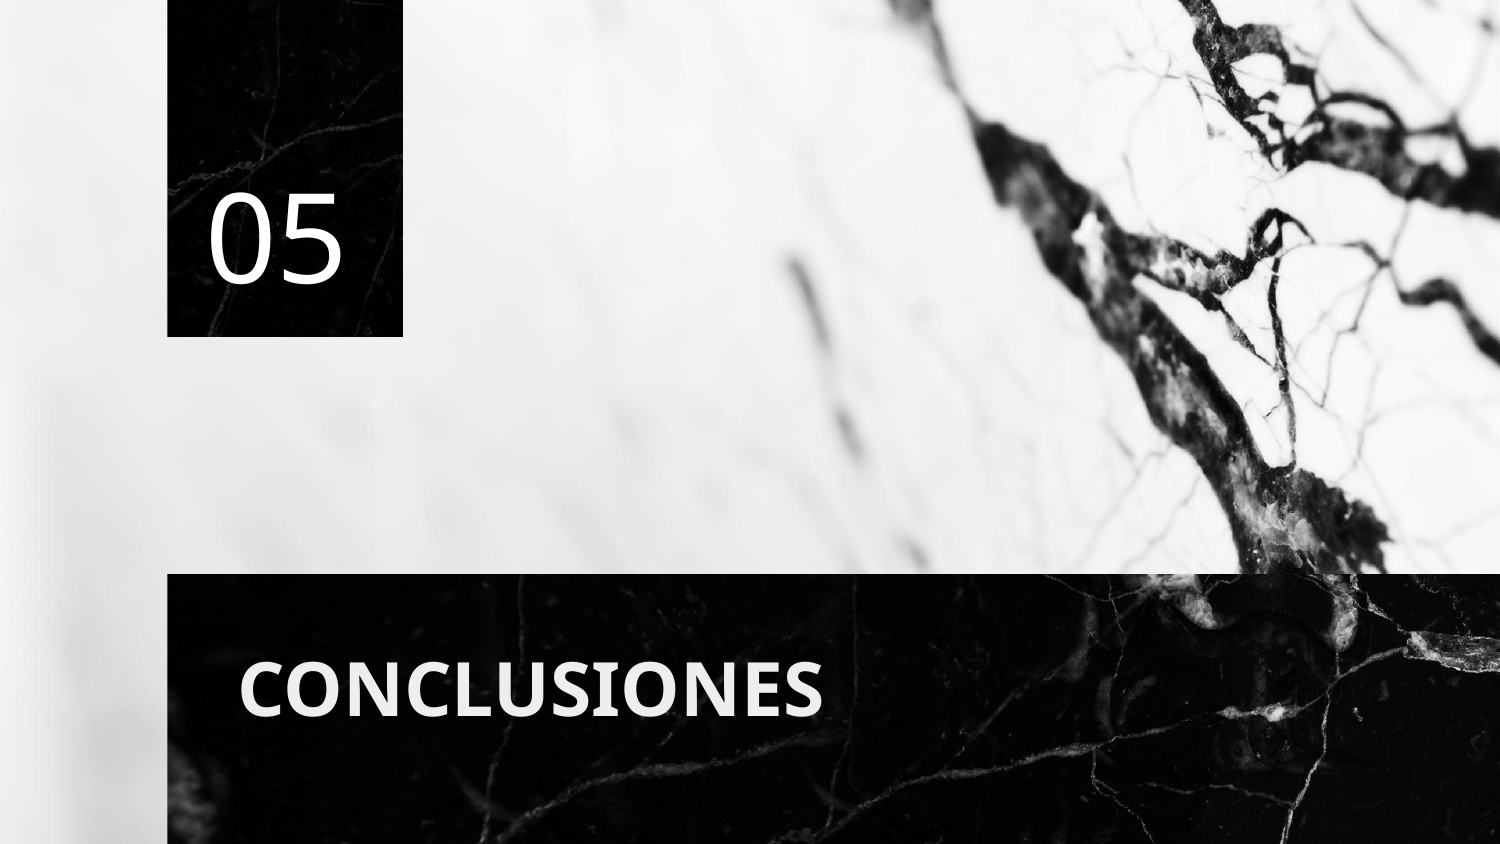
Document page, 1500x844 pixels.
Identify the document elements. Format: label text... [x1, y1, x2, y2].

picture [0, 0, 1500, 844]
title CONCLUSIONES [217, 617, 1330, 756]
title 05 [172, 164, 404, 303]
